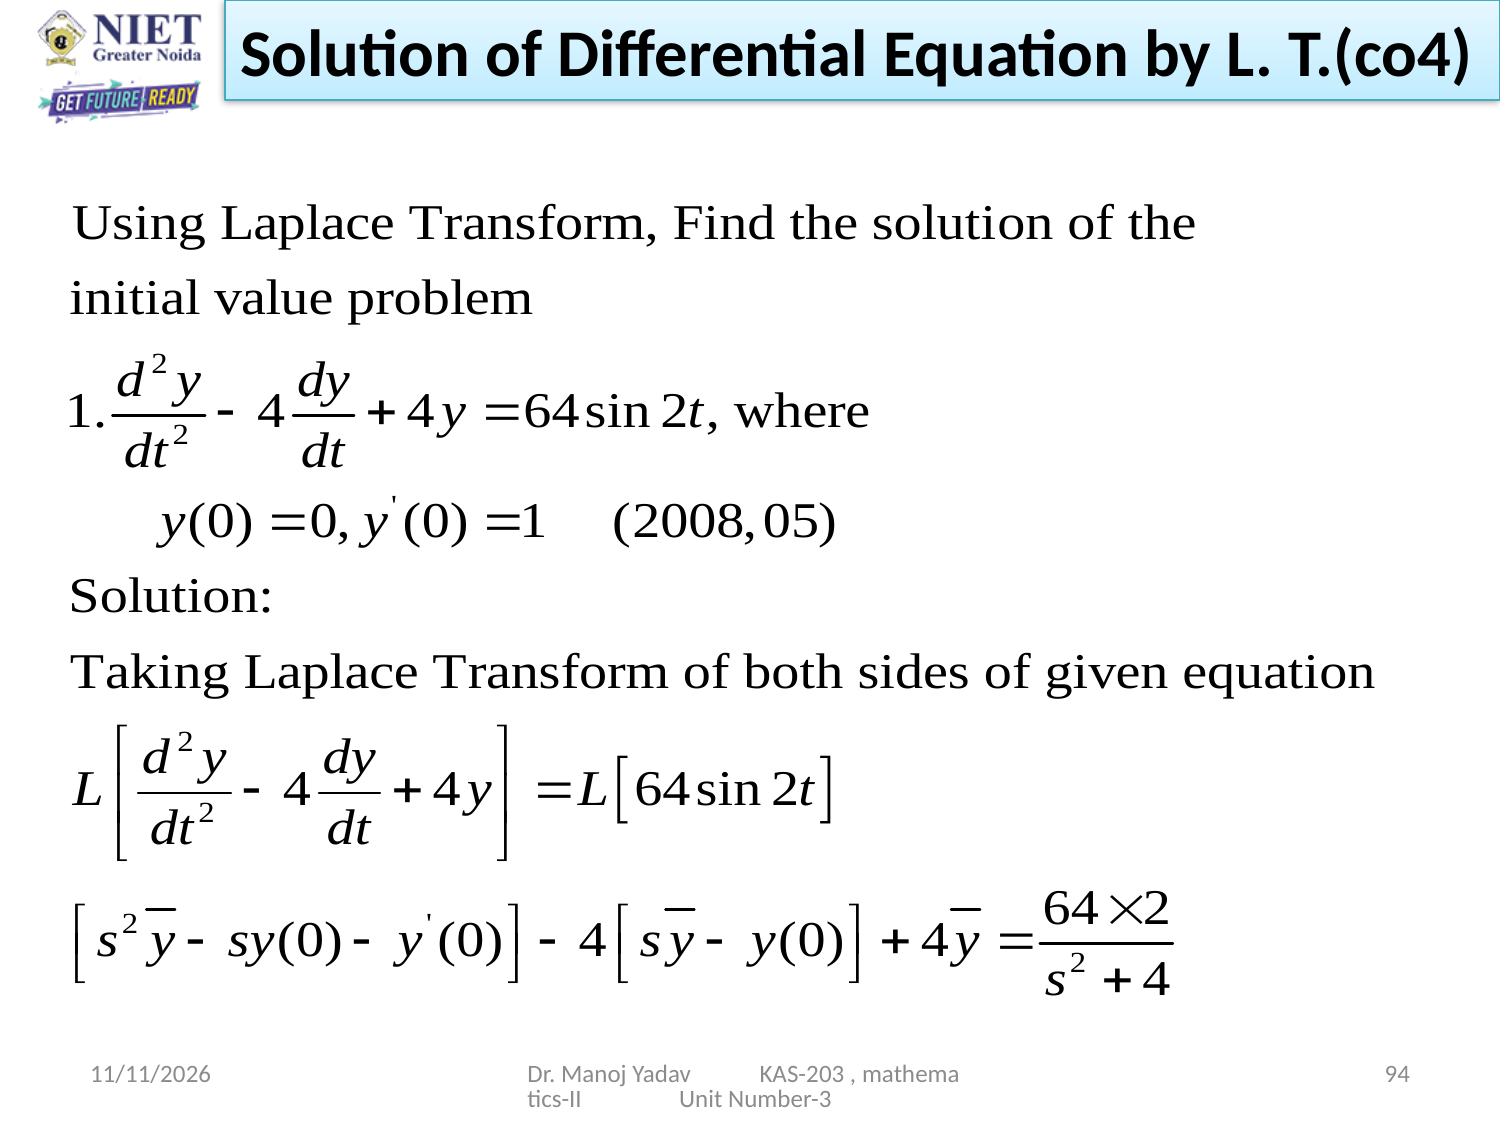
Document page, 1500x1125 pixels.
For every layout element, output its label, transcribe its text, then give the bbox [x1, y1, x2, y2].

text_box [62, 194, 1388, 1006]
slide_number 94 [1074, 1042, 1425, 1103]
slide_number 05-Jun-21 [75, 1042, 425, 1103]
picture [0, 0, 238, 135]
text_box Solution of Differential Equation by L. T.(co4) [238, 0, 1500, 101]
footer Dr. Manoj Yadav KAS-203 , mathematics-II Unit Number-3 [512, 1042, 988, 1103]
